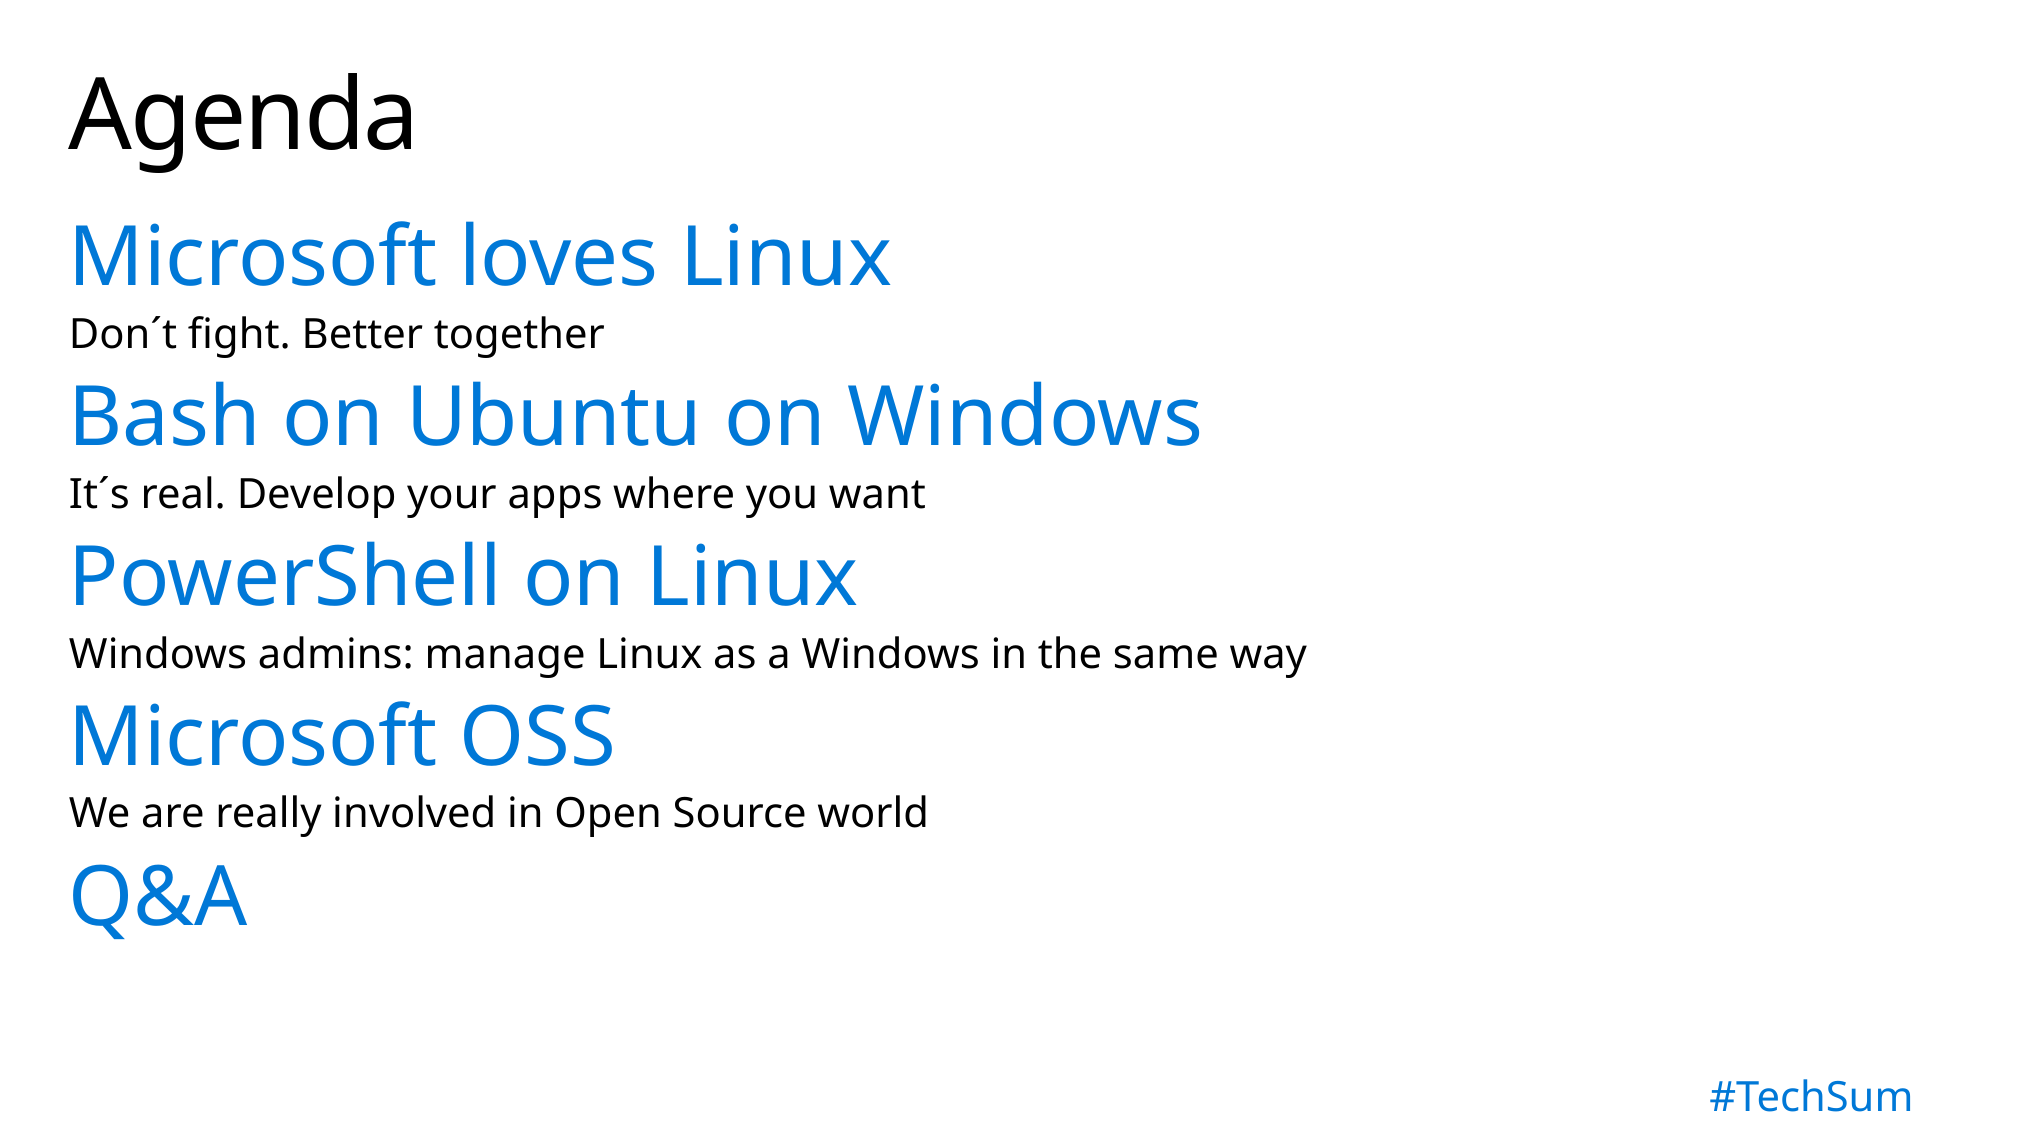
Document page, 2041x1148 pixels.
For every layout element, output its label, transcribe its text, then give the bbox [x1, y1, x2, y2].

list Microsoft loves Linux Don´t fight. Better together Bash on Ubuntu on Windows It´s real. Develop your apps where you want PowerShell on Linux Windows admins: manage Linux as a Windows in the same way Microsoft OSS We are really involved in Open Source world Q&A [45, 198, 1996, 987]
title Agenda [45, 48, 1996, 198]
